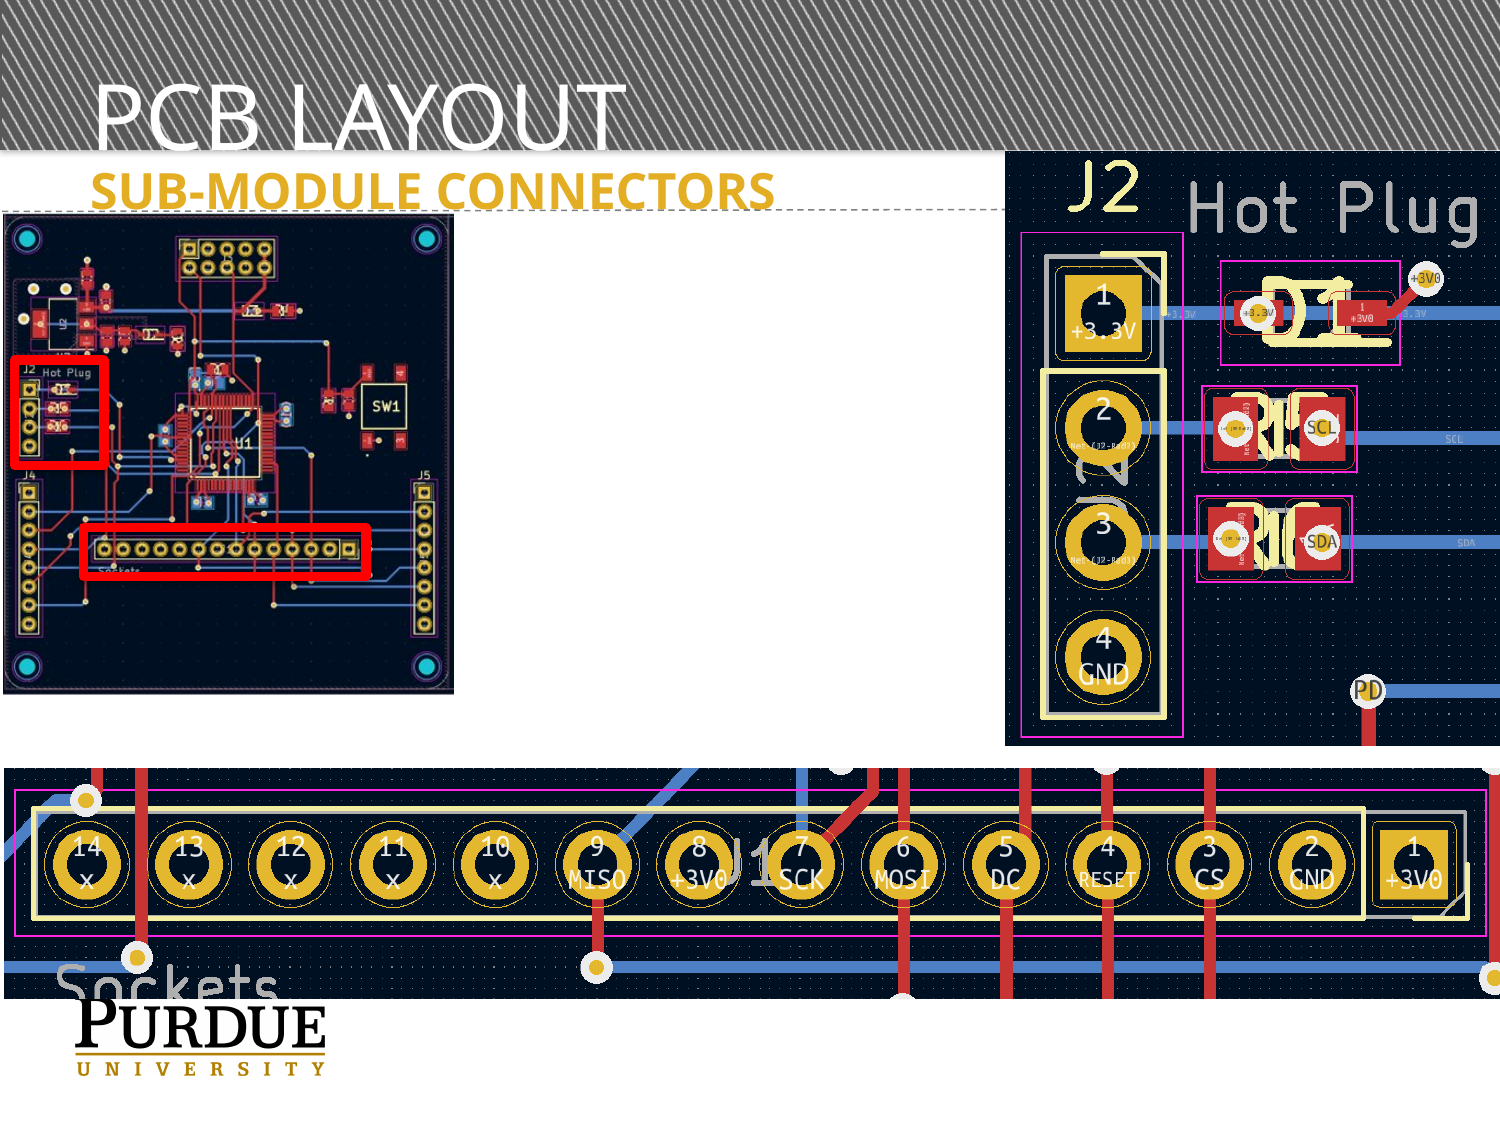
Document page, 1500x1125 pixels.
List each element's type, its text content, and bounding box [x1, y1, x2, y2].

picture [1005, 151, 1500, 747]
picture [2, 212, 454, 696]
list sub-module Connectors [75, 151, 1004, 225]
title PCB Layout [75, 51, 1427, 151]
picture [3, 768, 1500, 1076]
